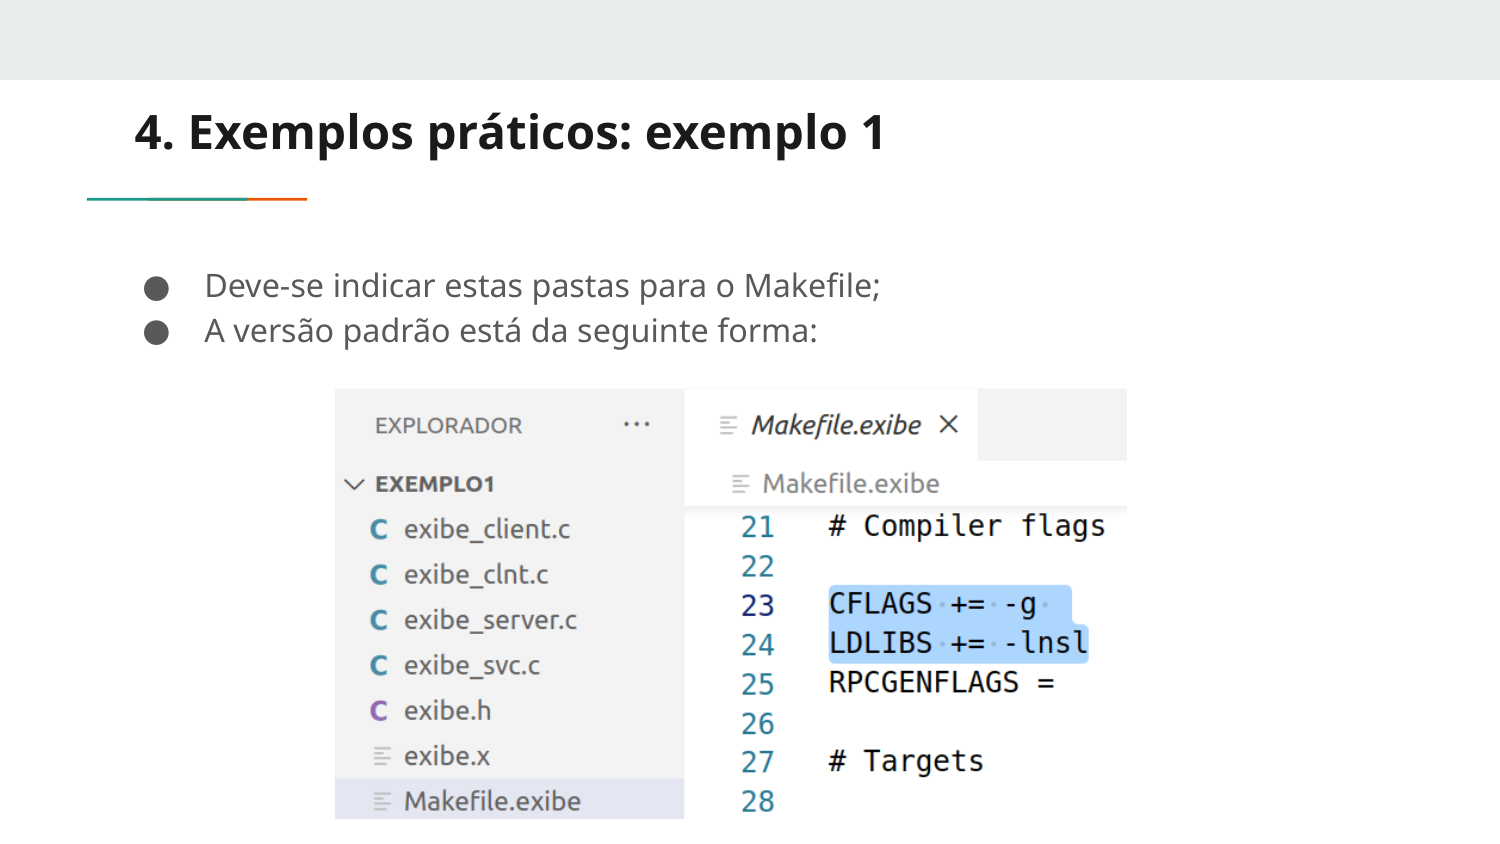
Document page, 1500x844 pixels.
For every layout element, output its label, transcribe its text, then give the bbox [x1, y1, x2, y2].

list Deve-se indicar estas pastas para o Makefile; A versão padrão está da seguinte forma: [119, 244, 1381, 364]
title 4. Exemplos práticos: exemplo 1 [119, 87, 1381, 175]
picture [335, 388, 1127, 819]
